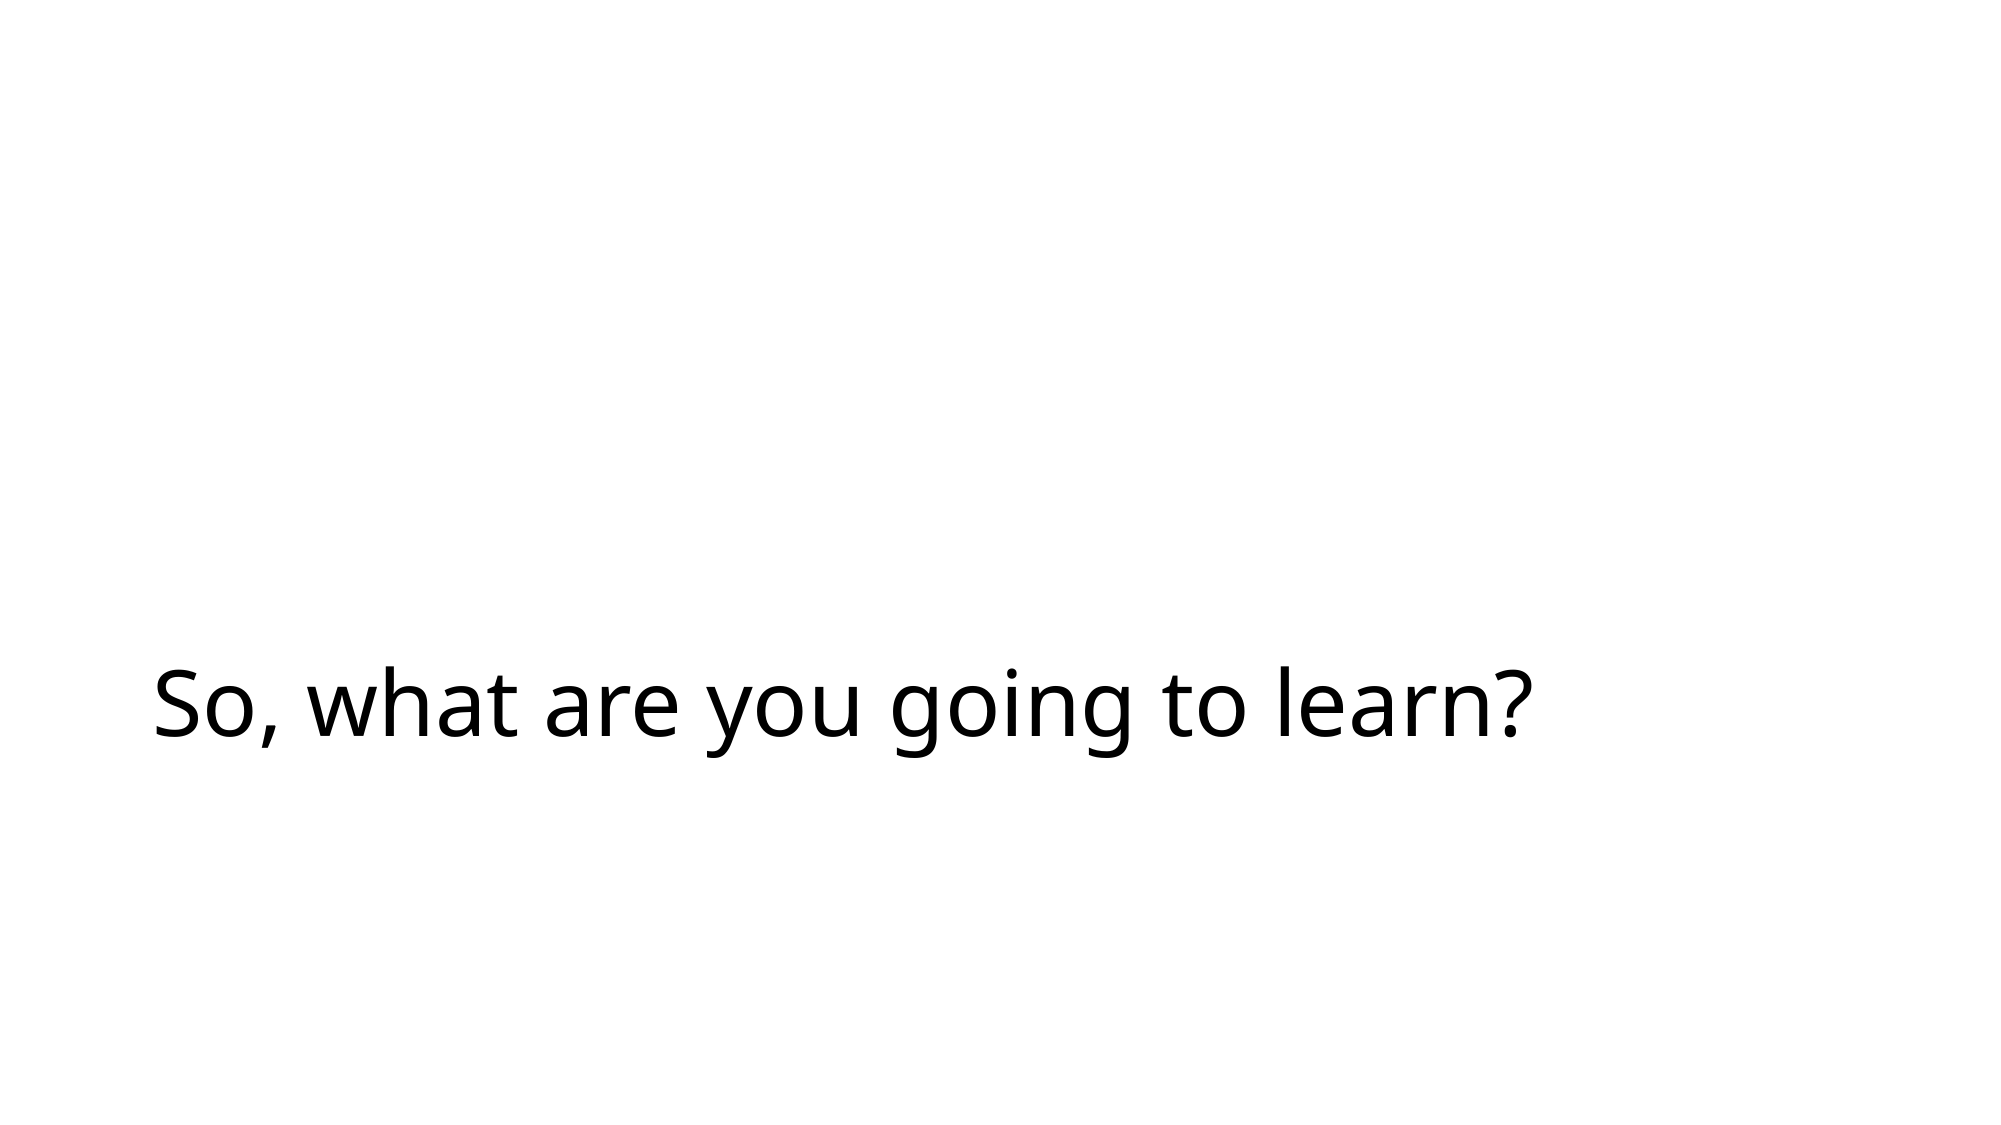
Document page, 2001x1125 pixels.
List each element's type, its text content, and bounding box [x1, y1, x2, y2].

title So, what are you going to learn? [137, 598, 1863, 816]
